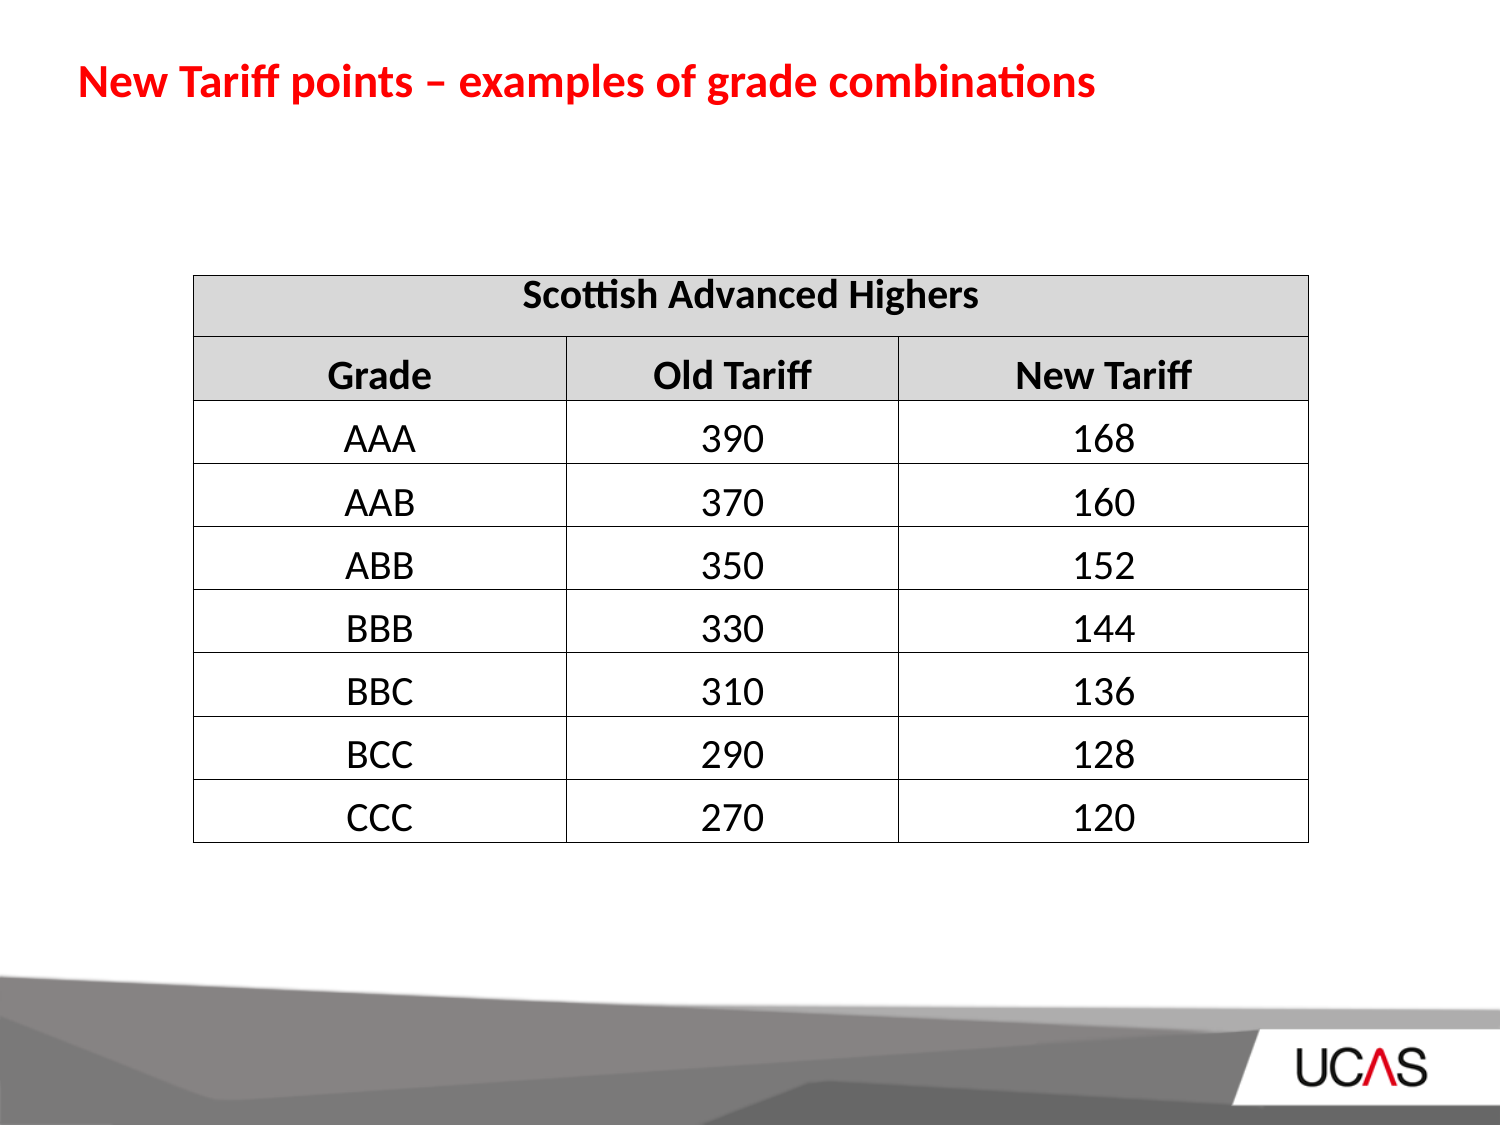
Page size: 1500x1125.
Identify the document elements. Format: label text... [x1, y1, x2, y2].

table_cell 152 [899, 527, 1308, 589]
table_cell 120 [899, 780, 1308, 842]
table_cell BBC [194, 653, 566, 716]
table_cell 330 [567, 590, 898, 652]
table_cell 270 [567, 780, 898, 842]
table_cell BCC [194, 717, 566, 779]
table_cell 128 [899, 717, 1308, 779]
picture [0, 959, 1500, 1125]
table_cell 160 [899, 464, 1308, 526]
table_cell 136 [899, 653, 1308, 716]
table_cell New Tariff [899, 337, 1308, 400]
table_cell Grade [194, 337, 566, 400]
table_cell 290 [567, 717, 898, 779]
table_cell ABB [194, 527, 566, 589]
table_cell 310 [567, 653, 898, 716]
table_cell Old Tariff [567, 337, 898, 400]
table_cell 144 [899, 590, 1308, 652]
table_cell AAA [194, 401, 566, 463]
table_cell 370 [567, 464, 898, 526]
table_cell BBB [194, 590, 566, 652]
table_cell CCC [194, 780, 566, 842]
table_cell 350 [567, 527, 898, 589]
table_cell 390 [567, 401, 898, 463]
title New Tariff points – examples of grade combinations [63, 42, 1414, 230]
table_cell 168 [899, 401, 1308, 463]
table_cell AAB [194, 464, 566, 526]
table_header Scottish Advanced Highers [194, 276, 1308, 336]
